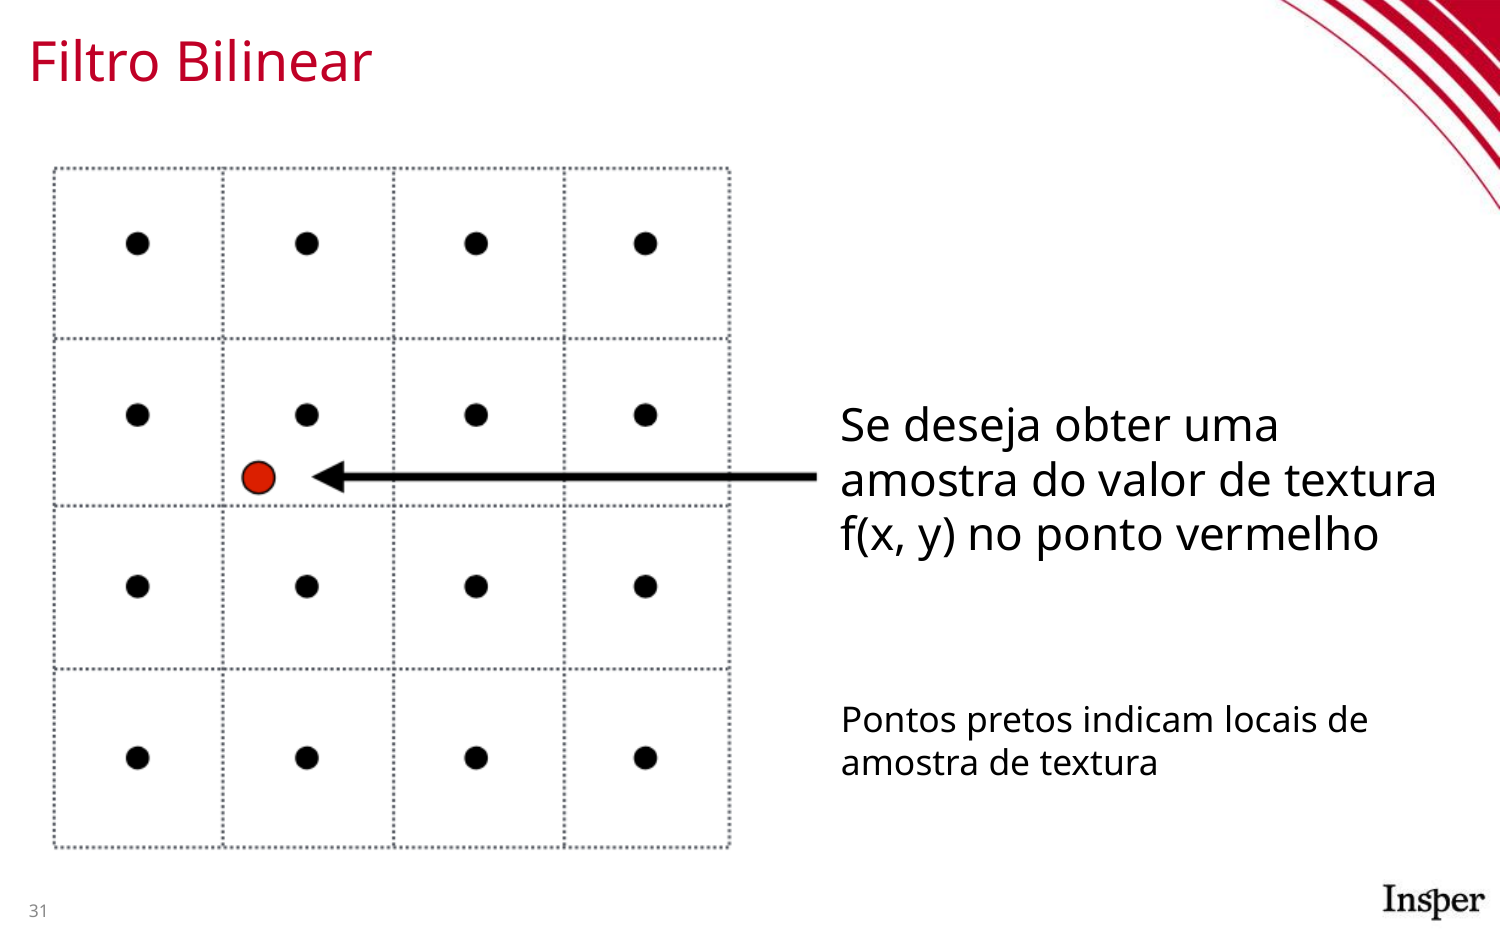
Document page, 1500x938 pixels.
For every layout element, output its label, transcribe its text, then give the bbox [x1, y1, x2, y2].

list Se deseja obter uma amostra do valor de textura f(x, y) no ponto vermelho Pontos pretos indicam locais de amostra de textura [831, 387, 1461, 876]
picture [38, 0, 1500, 938]
title Filtro Bilinear [13, 18, 1397, 104]
slide_number ‹#› [0, 887, 78, 938]
